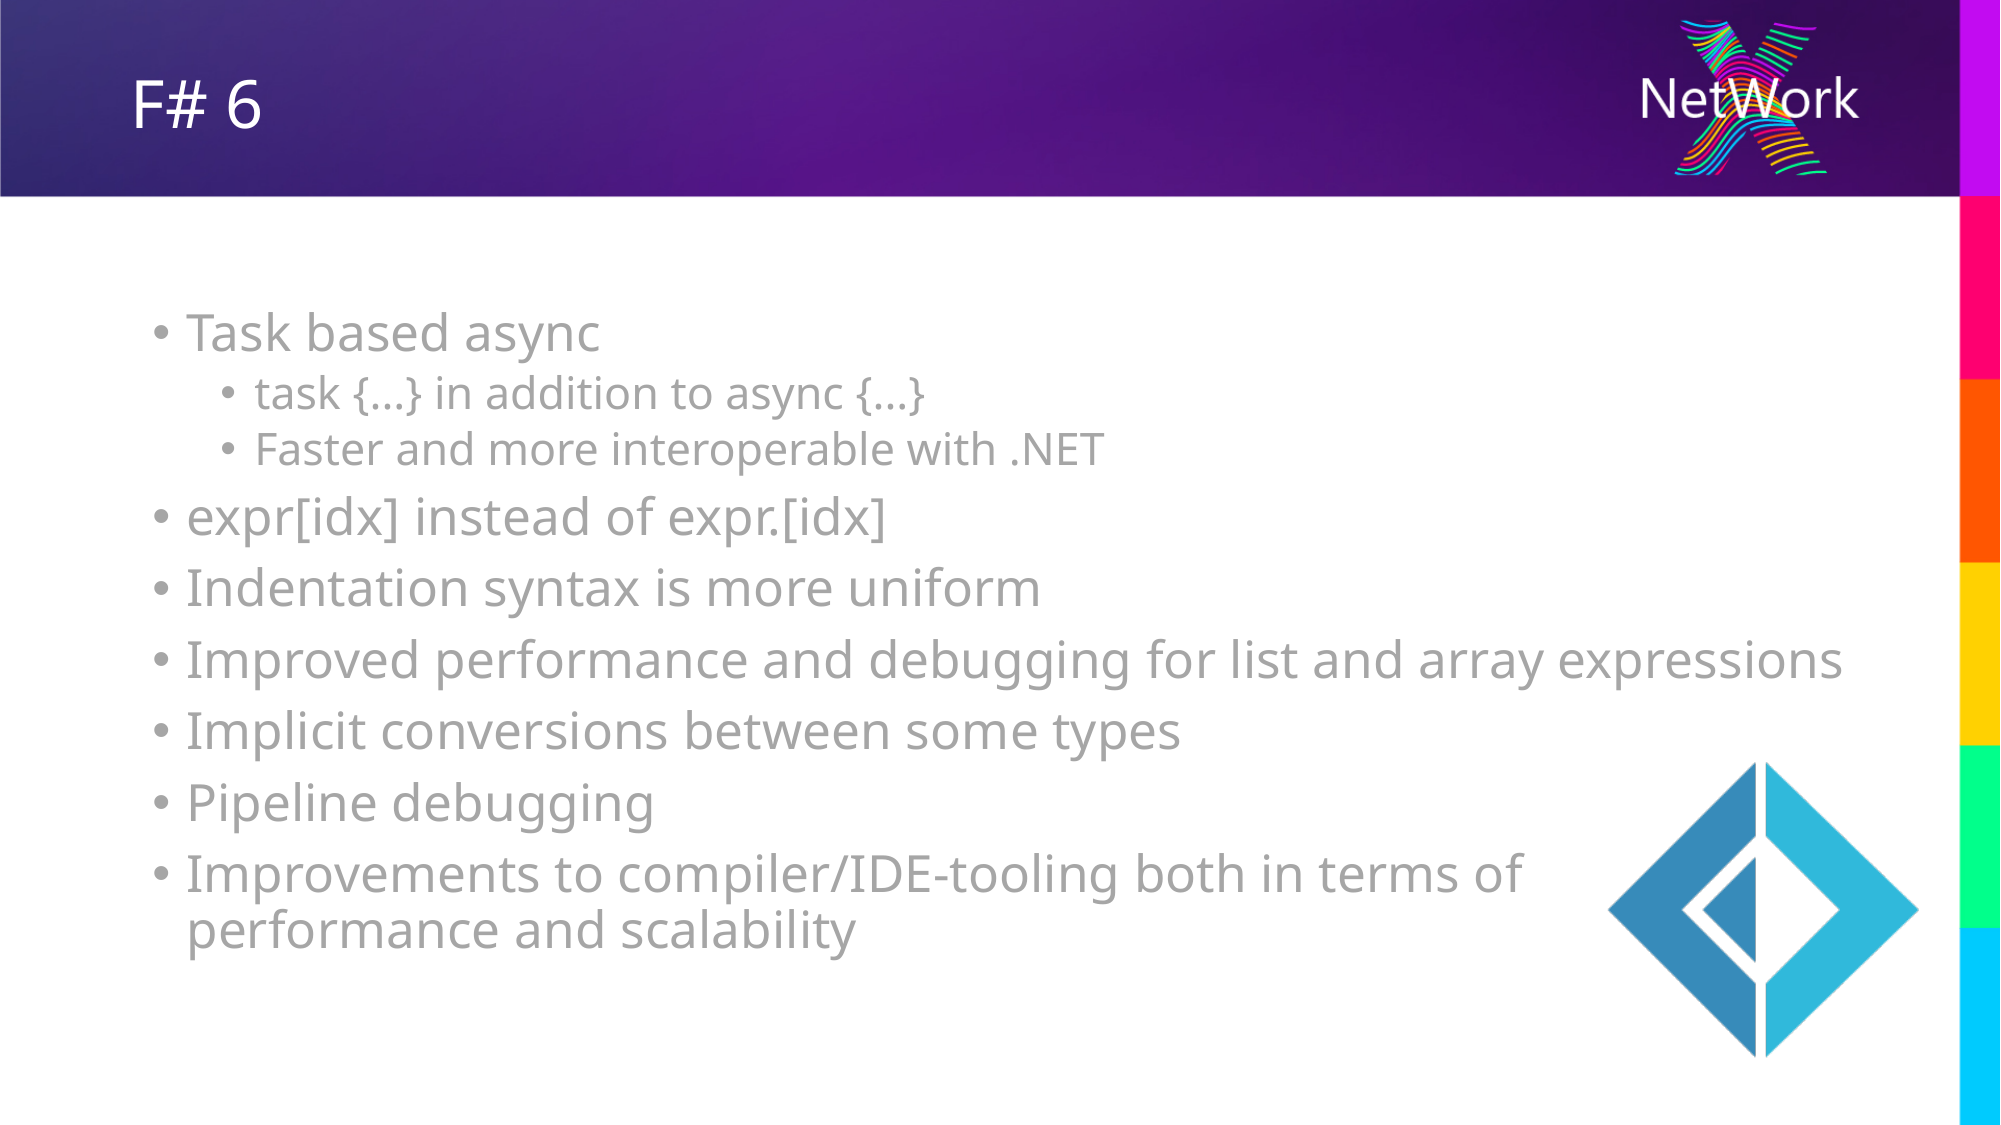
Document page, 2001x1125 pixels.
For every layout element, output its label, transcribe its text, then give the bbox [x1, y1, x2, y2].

picture [0, 0, 2000, 1125]
title F# 6 [115, 44, 1619, 169]
list Task based async task {...} in addition to async {...} Faster and more interoperable with .NET expr[idx] instead of expr.[idx] Indentation syntax is more uniform Improved performance and debugging for list and array expressions Implicit conversions between some types Pipeline debugging Improvements to compiler/IDE-tooling both in terms of performance and scalability [137, 299, 1863, 1014]
